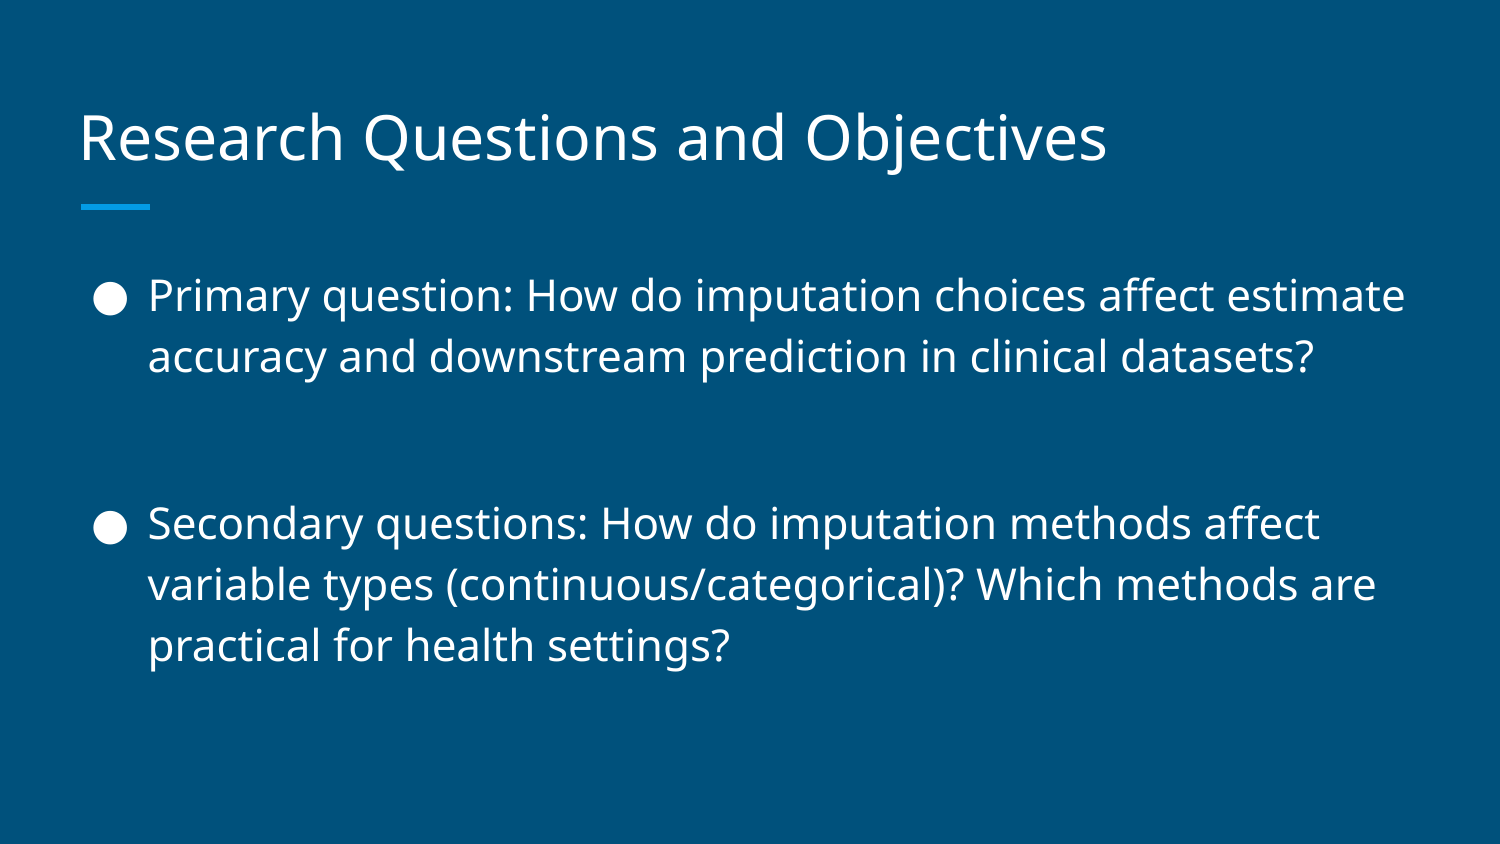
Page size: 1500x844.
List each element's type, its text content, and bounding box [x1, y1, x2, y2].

list Primary question: How do imputation choices affect estimate accuracy and downstream prediction in clinical datasets? Secondary questions: How do imputation methods affect variable types (continuous/categorical)? Which methods are practical for health settings? [63, 244, 1437, 750]
title Research Questions and Objectives [63, 75, 1437, 188]
